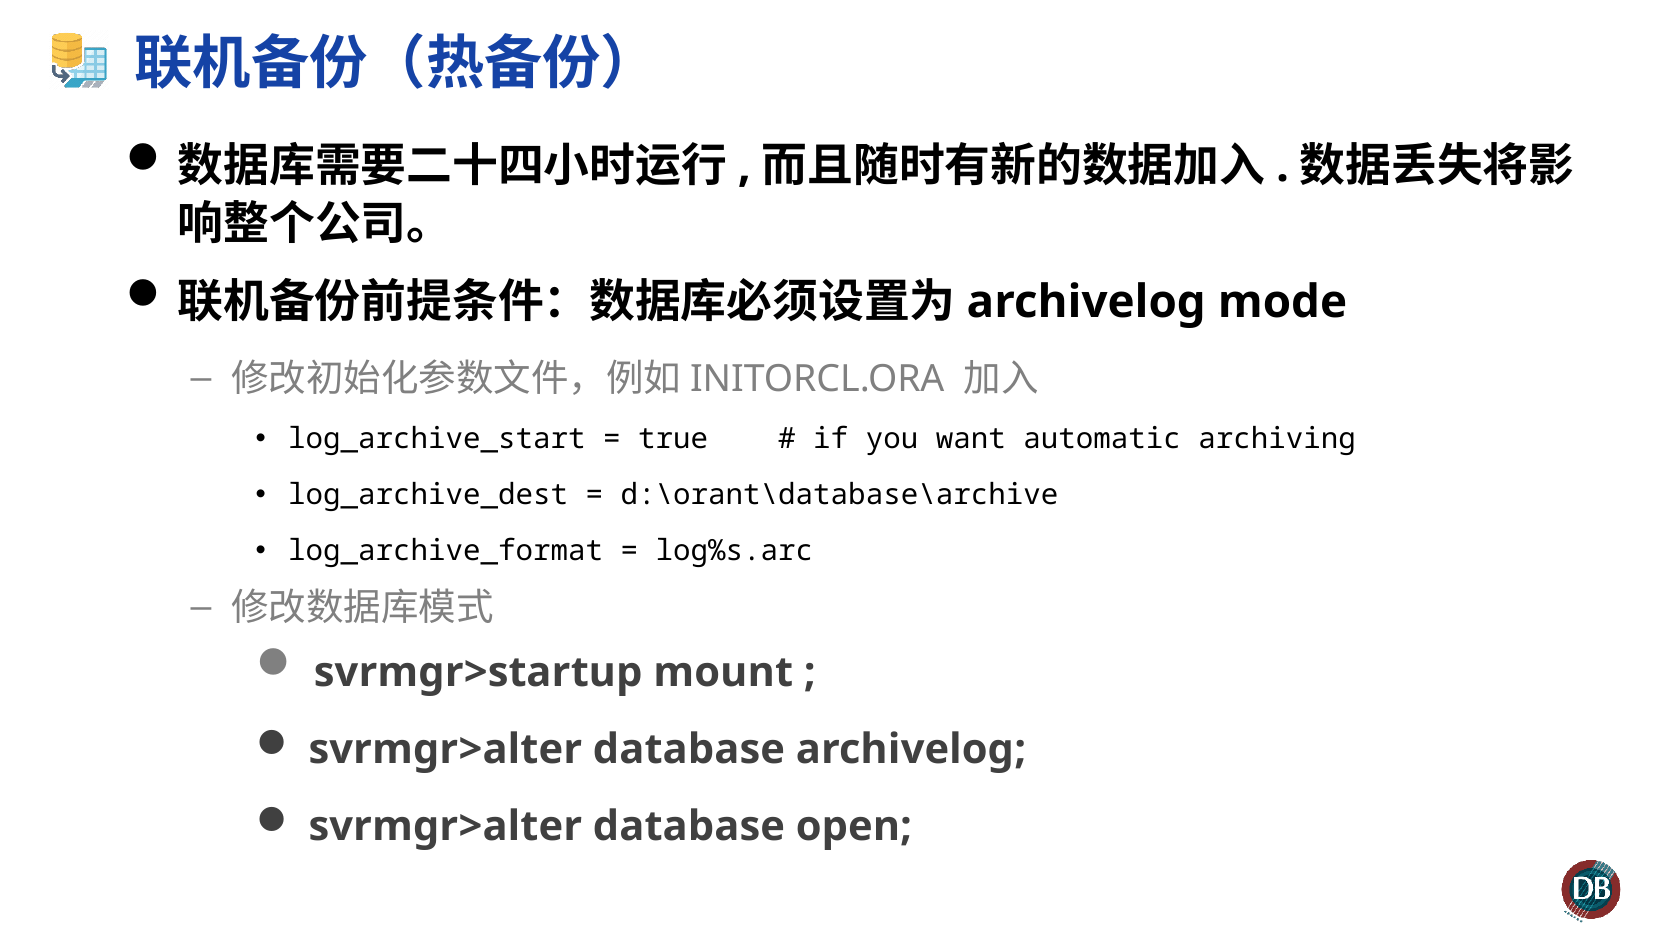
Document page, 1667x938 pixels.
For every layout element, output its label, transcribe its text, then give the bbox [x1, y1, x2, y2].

list 数据库需要二十四小时运行,而且随时有新的数据加入.数据丢失将影响整个公司。 联机备份前提条件：数据库必须设置为archivelog mode 修改初始化参数文件，例如INITORCL.ORA 加入 log_archive_start = true # if you want automatic archiving log_archive_dest = d:\orant\database\archive log_archive_format = log%s.arc 修改数据库模式 svrmgr>startup mount ; svrmgr>alter database archivelog; svrmgr>alter database open; [112, 126, 1590, 856]
picture [49, 30, 109, 90]
picture [1557, 858, 1623, 924]
title 联机备份（热备份） [118, 17, 1590, 103]
